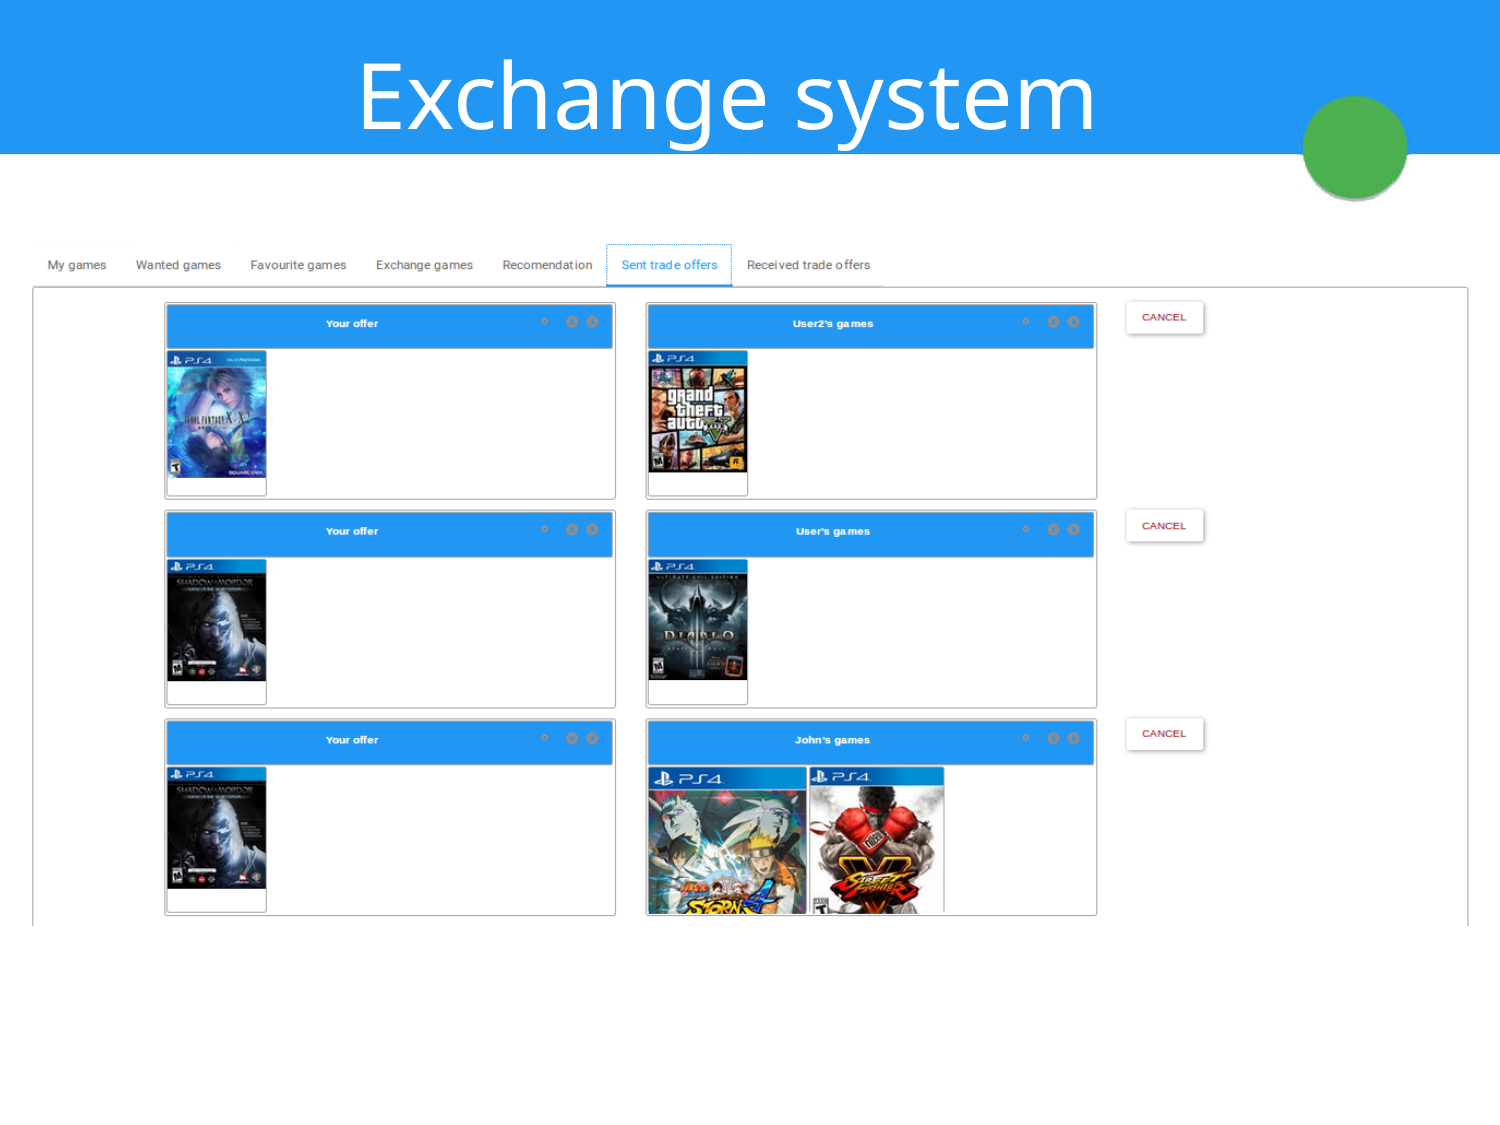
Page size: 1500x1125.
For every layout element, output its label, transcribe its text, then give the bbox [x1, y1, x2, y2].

text_box Exchange system [89, 0, 1365, 213]
picture [0, 0, 1500, 1125]
